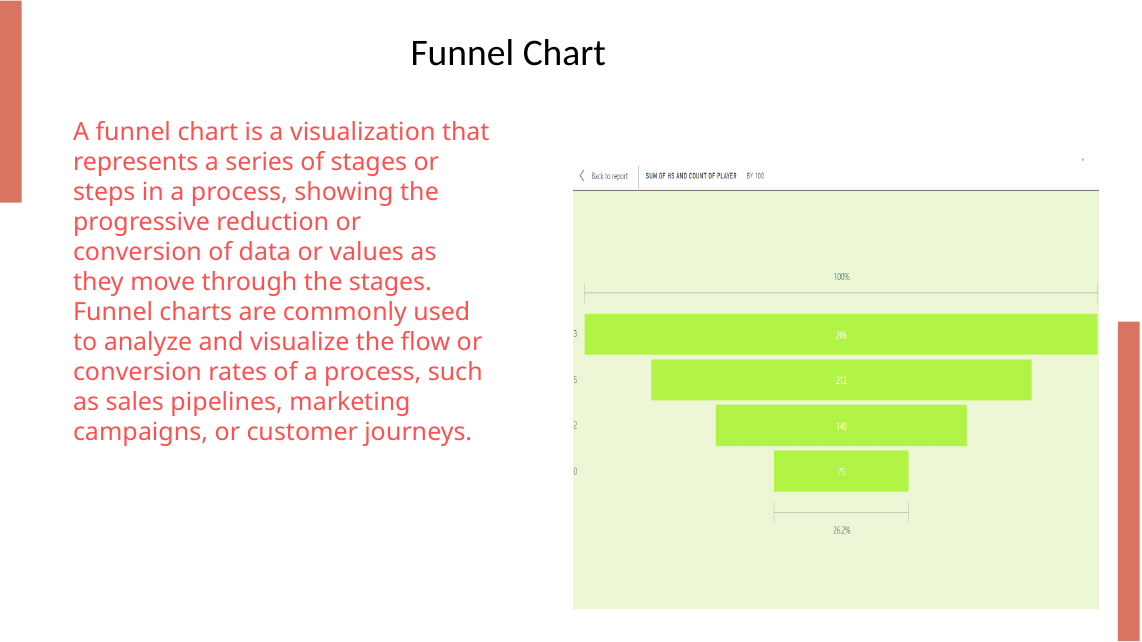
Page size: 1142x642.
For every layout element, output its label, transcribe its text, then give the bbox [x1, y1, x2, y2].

picture [572, 158, 1099, 609]
text_box A funnel chart is a visualization that represents a series of stages or steps in a process, showing the progressive reduction or conversion of data or values as they move through the stages. Funnel charts are commonly used to analyze and visualize the flow or conversion rates of a process, such as sales pipelines, marketing campaigns, or customer journeys. [58, 108, 509, 453]
text_box Funnel Chart [395, 20, 671, 81]
text_box [0, 0, 22, 203]
text_box [1117, 321, 1140, 642]
